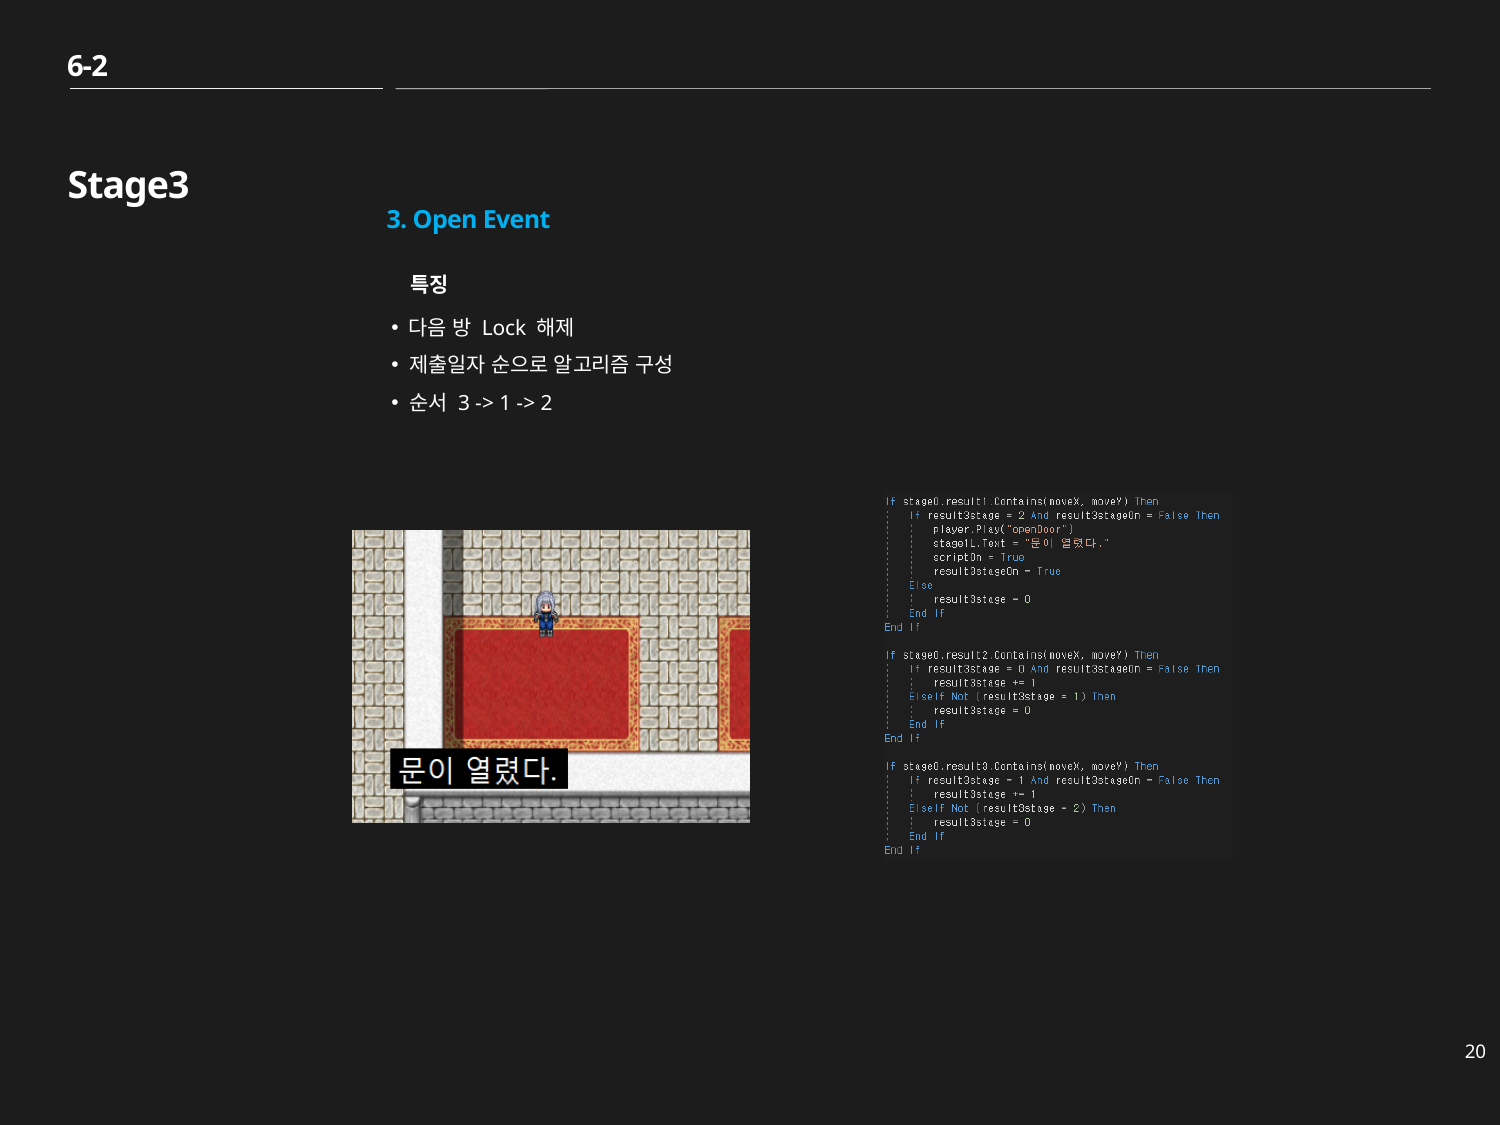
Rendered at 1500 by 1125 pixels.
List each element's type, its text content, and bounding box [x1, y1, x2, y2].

picture [352, 529, 751, 823]
text_box 다음 방 Lock 해제 제출일자 순으로 알고리즘 구성 순서 3 -> 1 -> 2 [376, 294, 1086, 422]
text_box 3. Open Event [371, 196, 798, 241]
title Stage3 [52, 153, 384, 395]
picture [884, 491, 1234, 861]
text_box 6-2 [52, 39, 123, 90]
text_box 특징 [385, 264, 1017, 294]
text_box 20 [1379, 1032, 1500, 1073]
